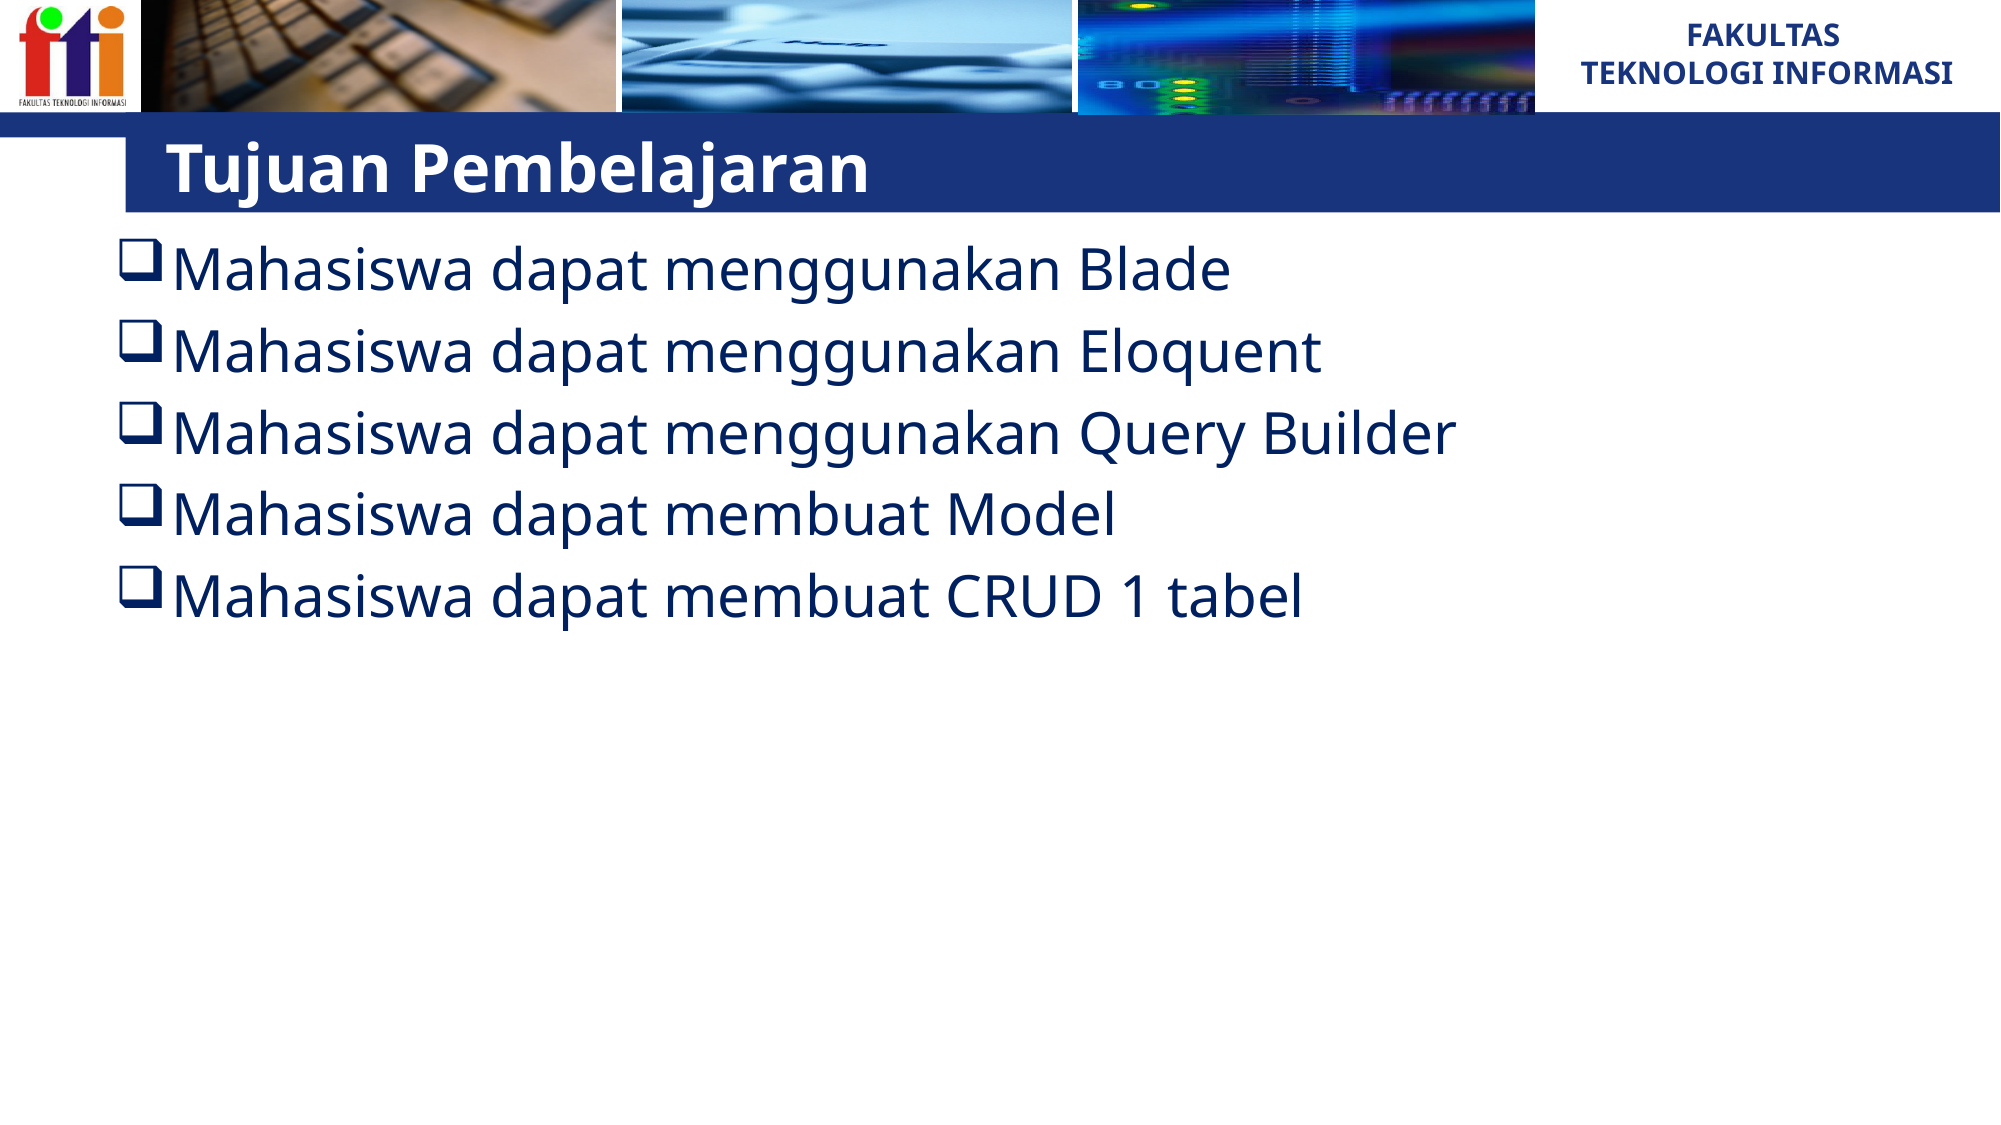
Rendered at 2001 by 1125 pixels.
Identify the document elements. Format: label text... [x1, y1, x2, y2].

list Mahasiswa dapat menggunakan Blade Mahasiswa dapat menggunakan Eloquent Mahasiswa dapat menggunakan Query Builder Mahasiswa dapat membuat Model Mahasiswa dapat membuat CRUD 1 tabel [99, 224, 1901, 1038]
title Tujuan Pembelajaran [149, 119, 1934, 213]
picture [141, 0, 616, 112]
picture [1078, 0, 1535, 115]
picture [19, 6, 126, 106]
picture [622, 0, 1072, 113]
